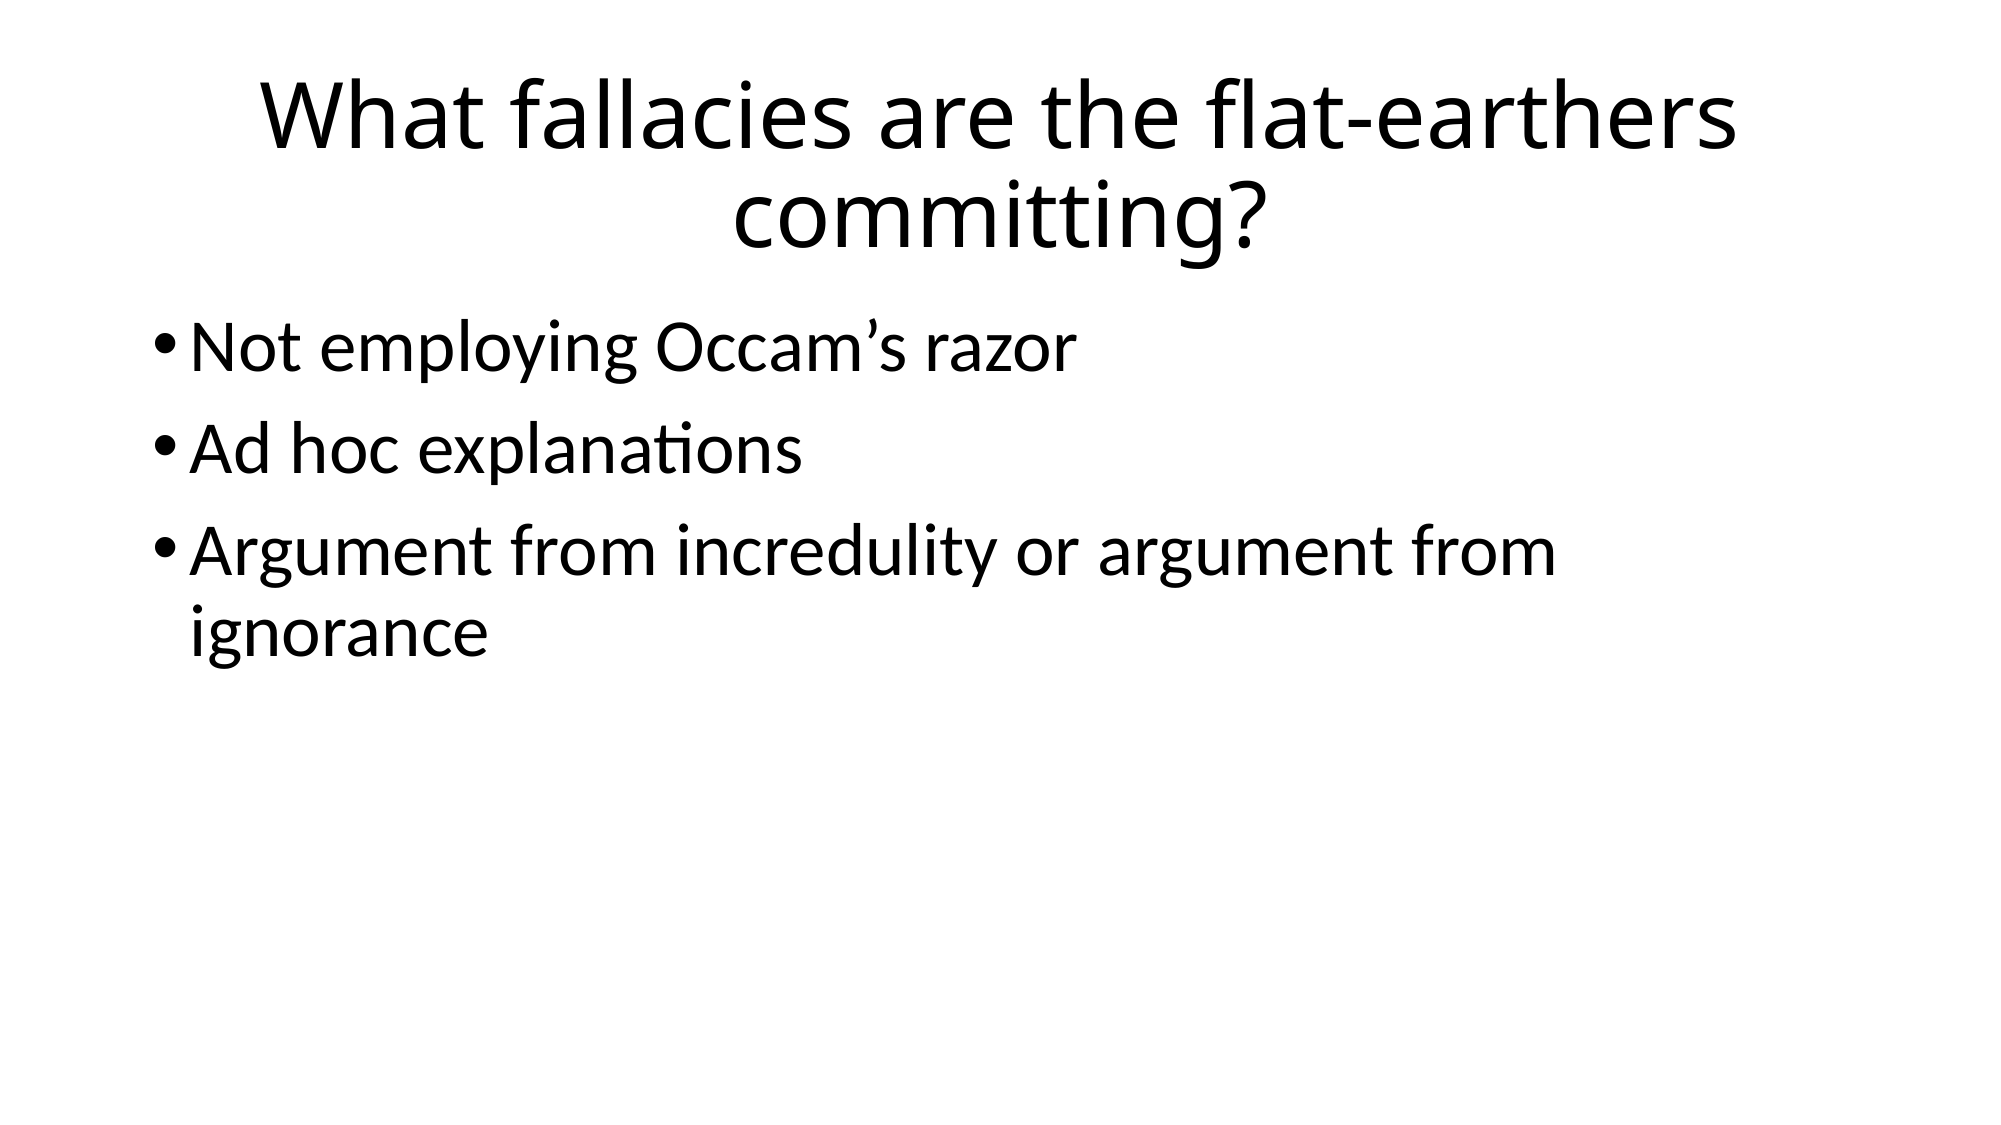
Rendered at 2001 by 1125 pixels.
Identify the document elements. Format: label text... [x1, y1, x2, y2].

list Not employing Occam’s razor Ad hoc explanations Argument from incredulity or argument from ignorance [137, 299, 1863, 1014]
text_box What fallacies are the flat-earthers committing? [0, 59, 2000, 278]
